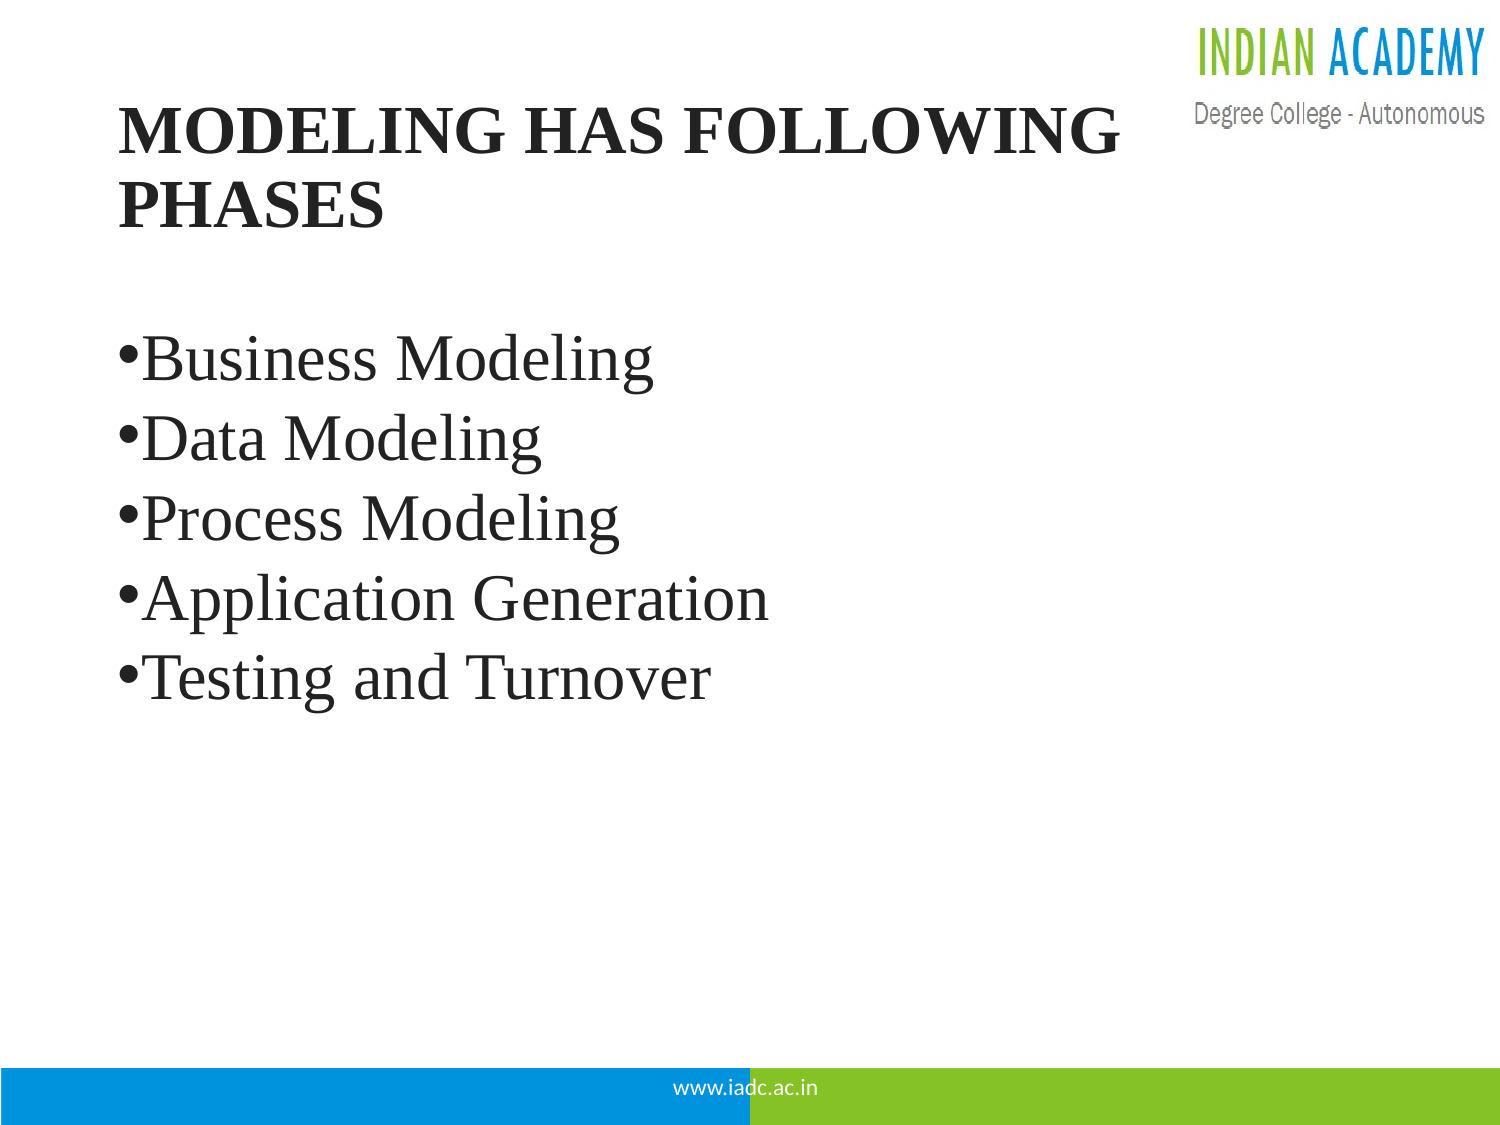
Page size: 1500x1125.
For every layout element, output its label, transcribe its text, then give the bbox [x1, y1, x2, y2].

picture [751, 1068, 1500, 1125]
title MODELING HAS FOLLOWING PHASES [103, 59, 1397, 278]
text_box Business Modeling Data Modeling Process Modeling Application Generation Testing and Turnover [103, 306, 1291, 721]
picture [1381, 42, 1385, 59]
picture [1182, 7, 1495, 140]
